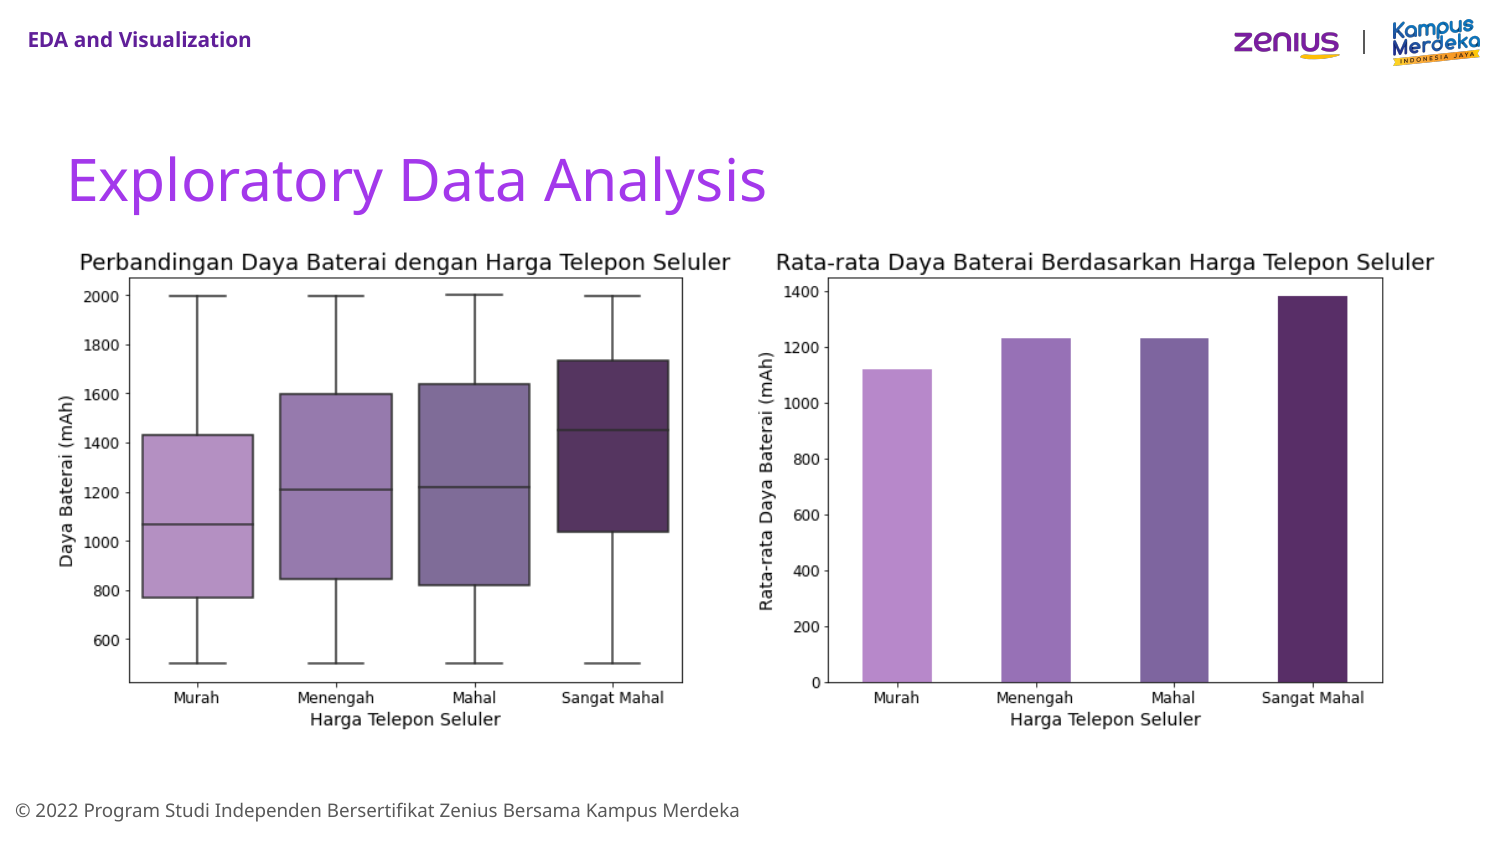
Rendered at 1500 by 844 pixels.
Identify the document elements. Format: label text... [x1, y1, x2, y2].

picture [50, 244, 739, 738]
text_box EDA and Visualization [12, 14, 1011, 65]
title Exploratory Data Analysis [51, 110, 1443, 245]
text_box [1230, 15, 1480, 69]
picture [751, 244, 1443, 738]
text_box © 2022 Program Studi Independen Bersertifikat Zenius Bersama Kampus Merdeka [0, 787, 1468, 833]
